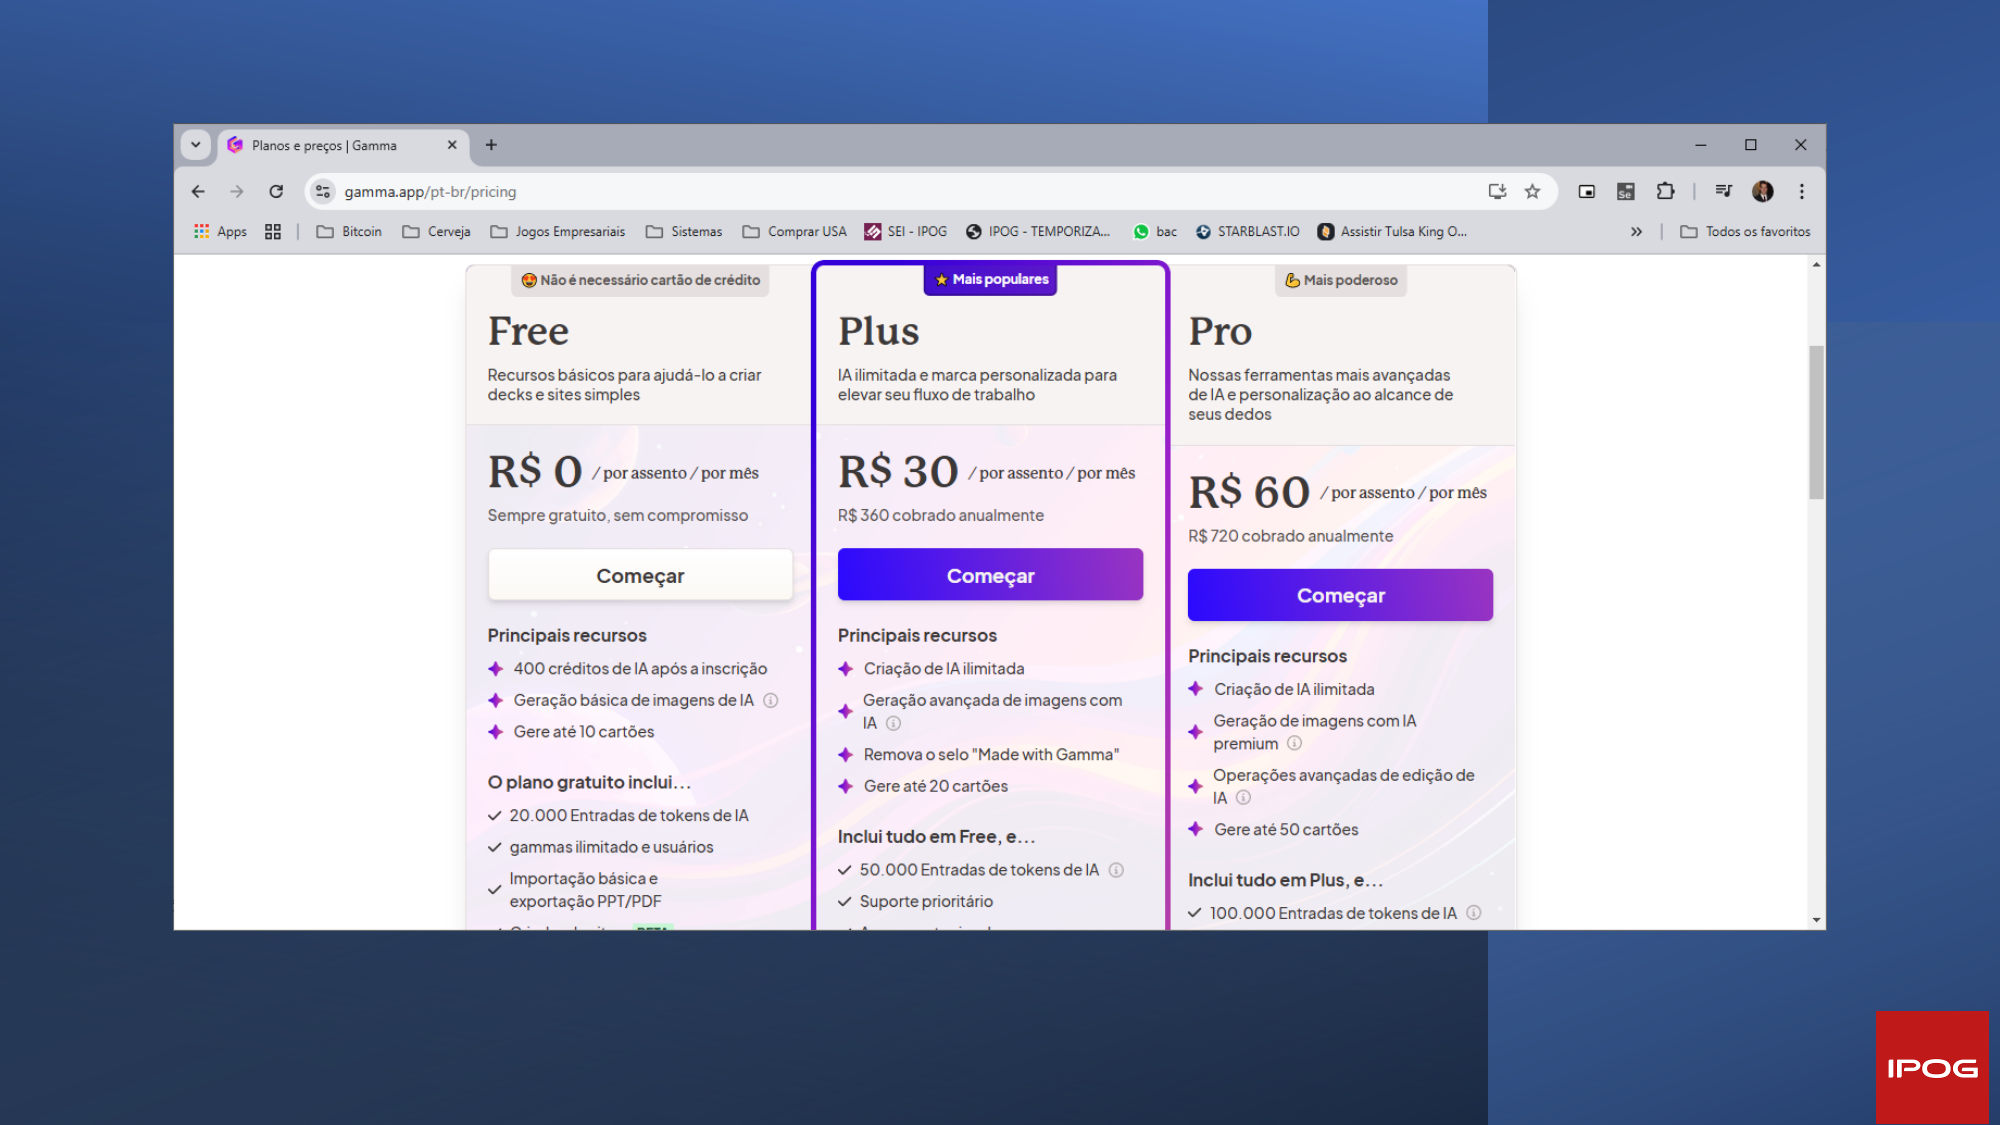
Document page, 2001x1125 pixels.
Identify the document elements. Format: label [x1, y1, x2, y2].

text_box [0, 0, 1489, 321]
text_box [0, 321, 2000, 1125]
picture [173, 123, 1827, 931]
text_box [1489, 0, 2000, 321]
picture [1876, 1011, 1989, 1124]
